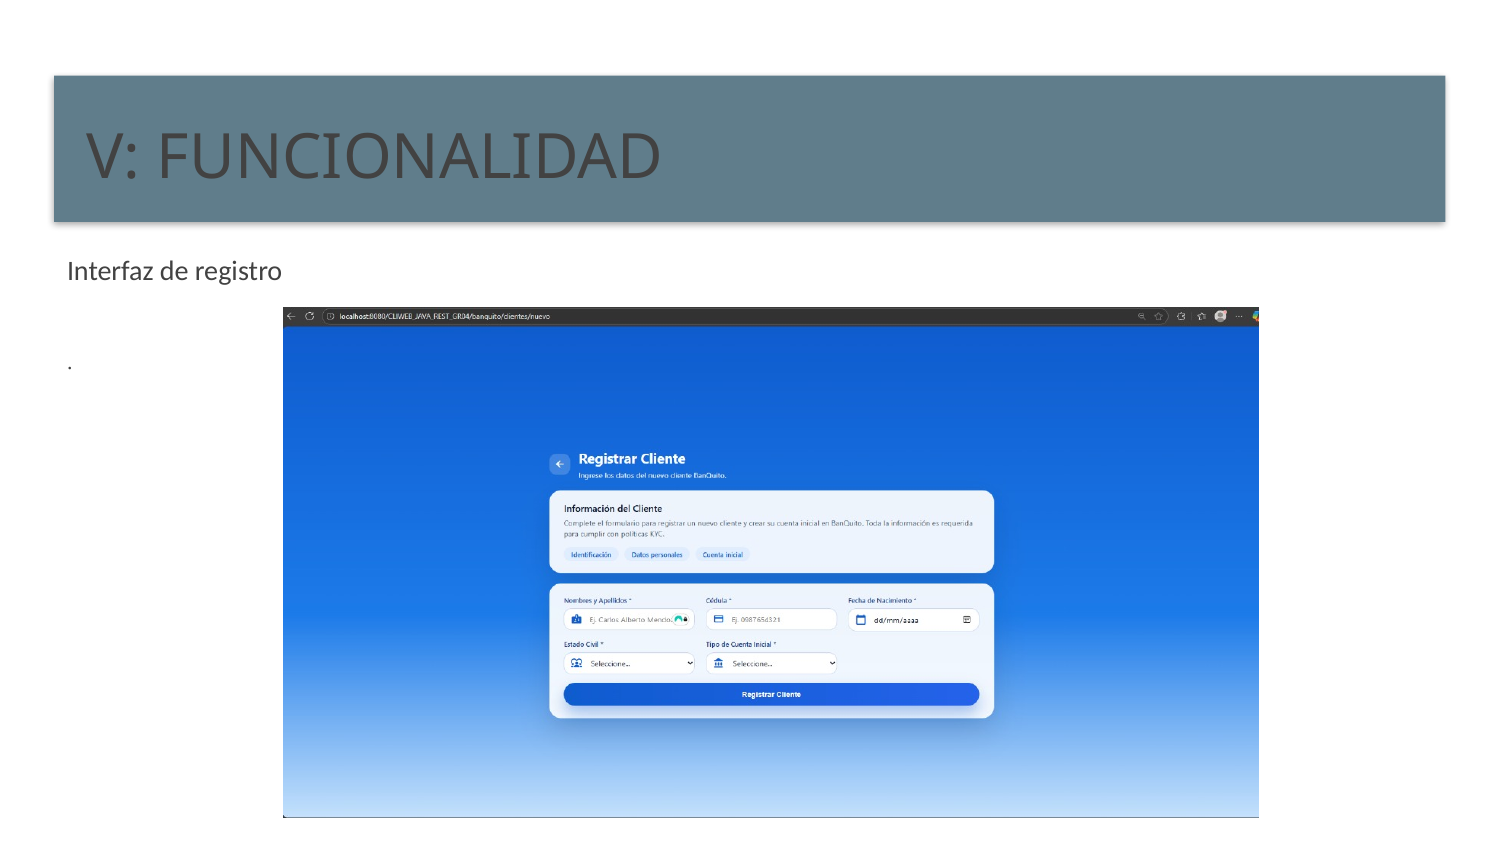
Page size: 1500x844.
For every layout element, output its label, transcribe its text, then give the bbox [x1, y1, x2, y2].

picture [283, 306, 1259, 818]
title V: FUNCIONALIDAD [71, 81, 1429, 207]
list Interfaz de registro . [52, 235, 1155, 463]
